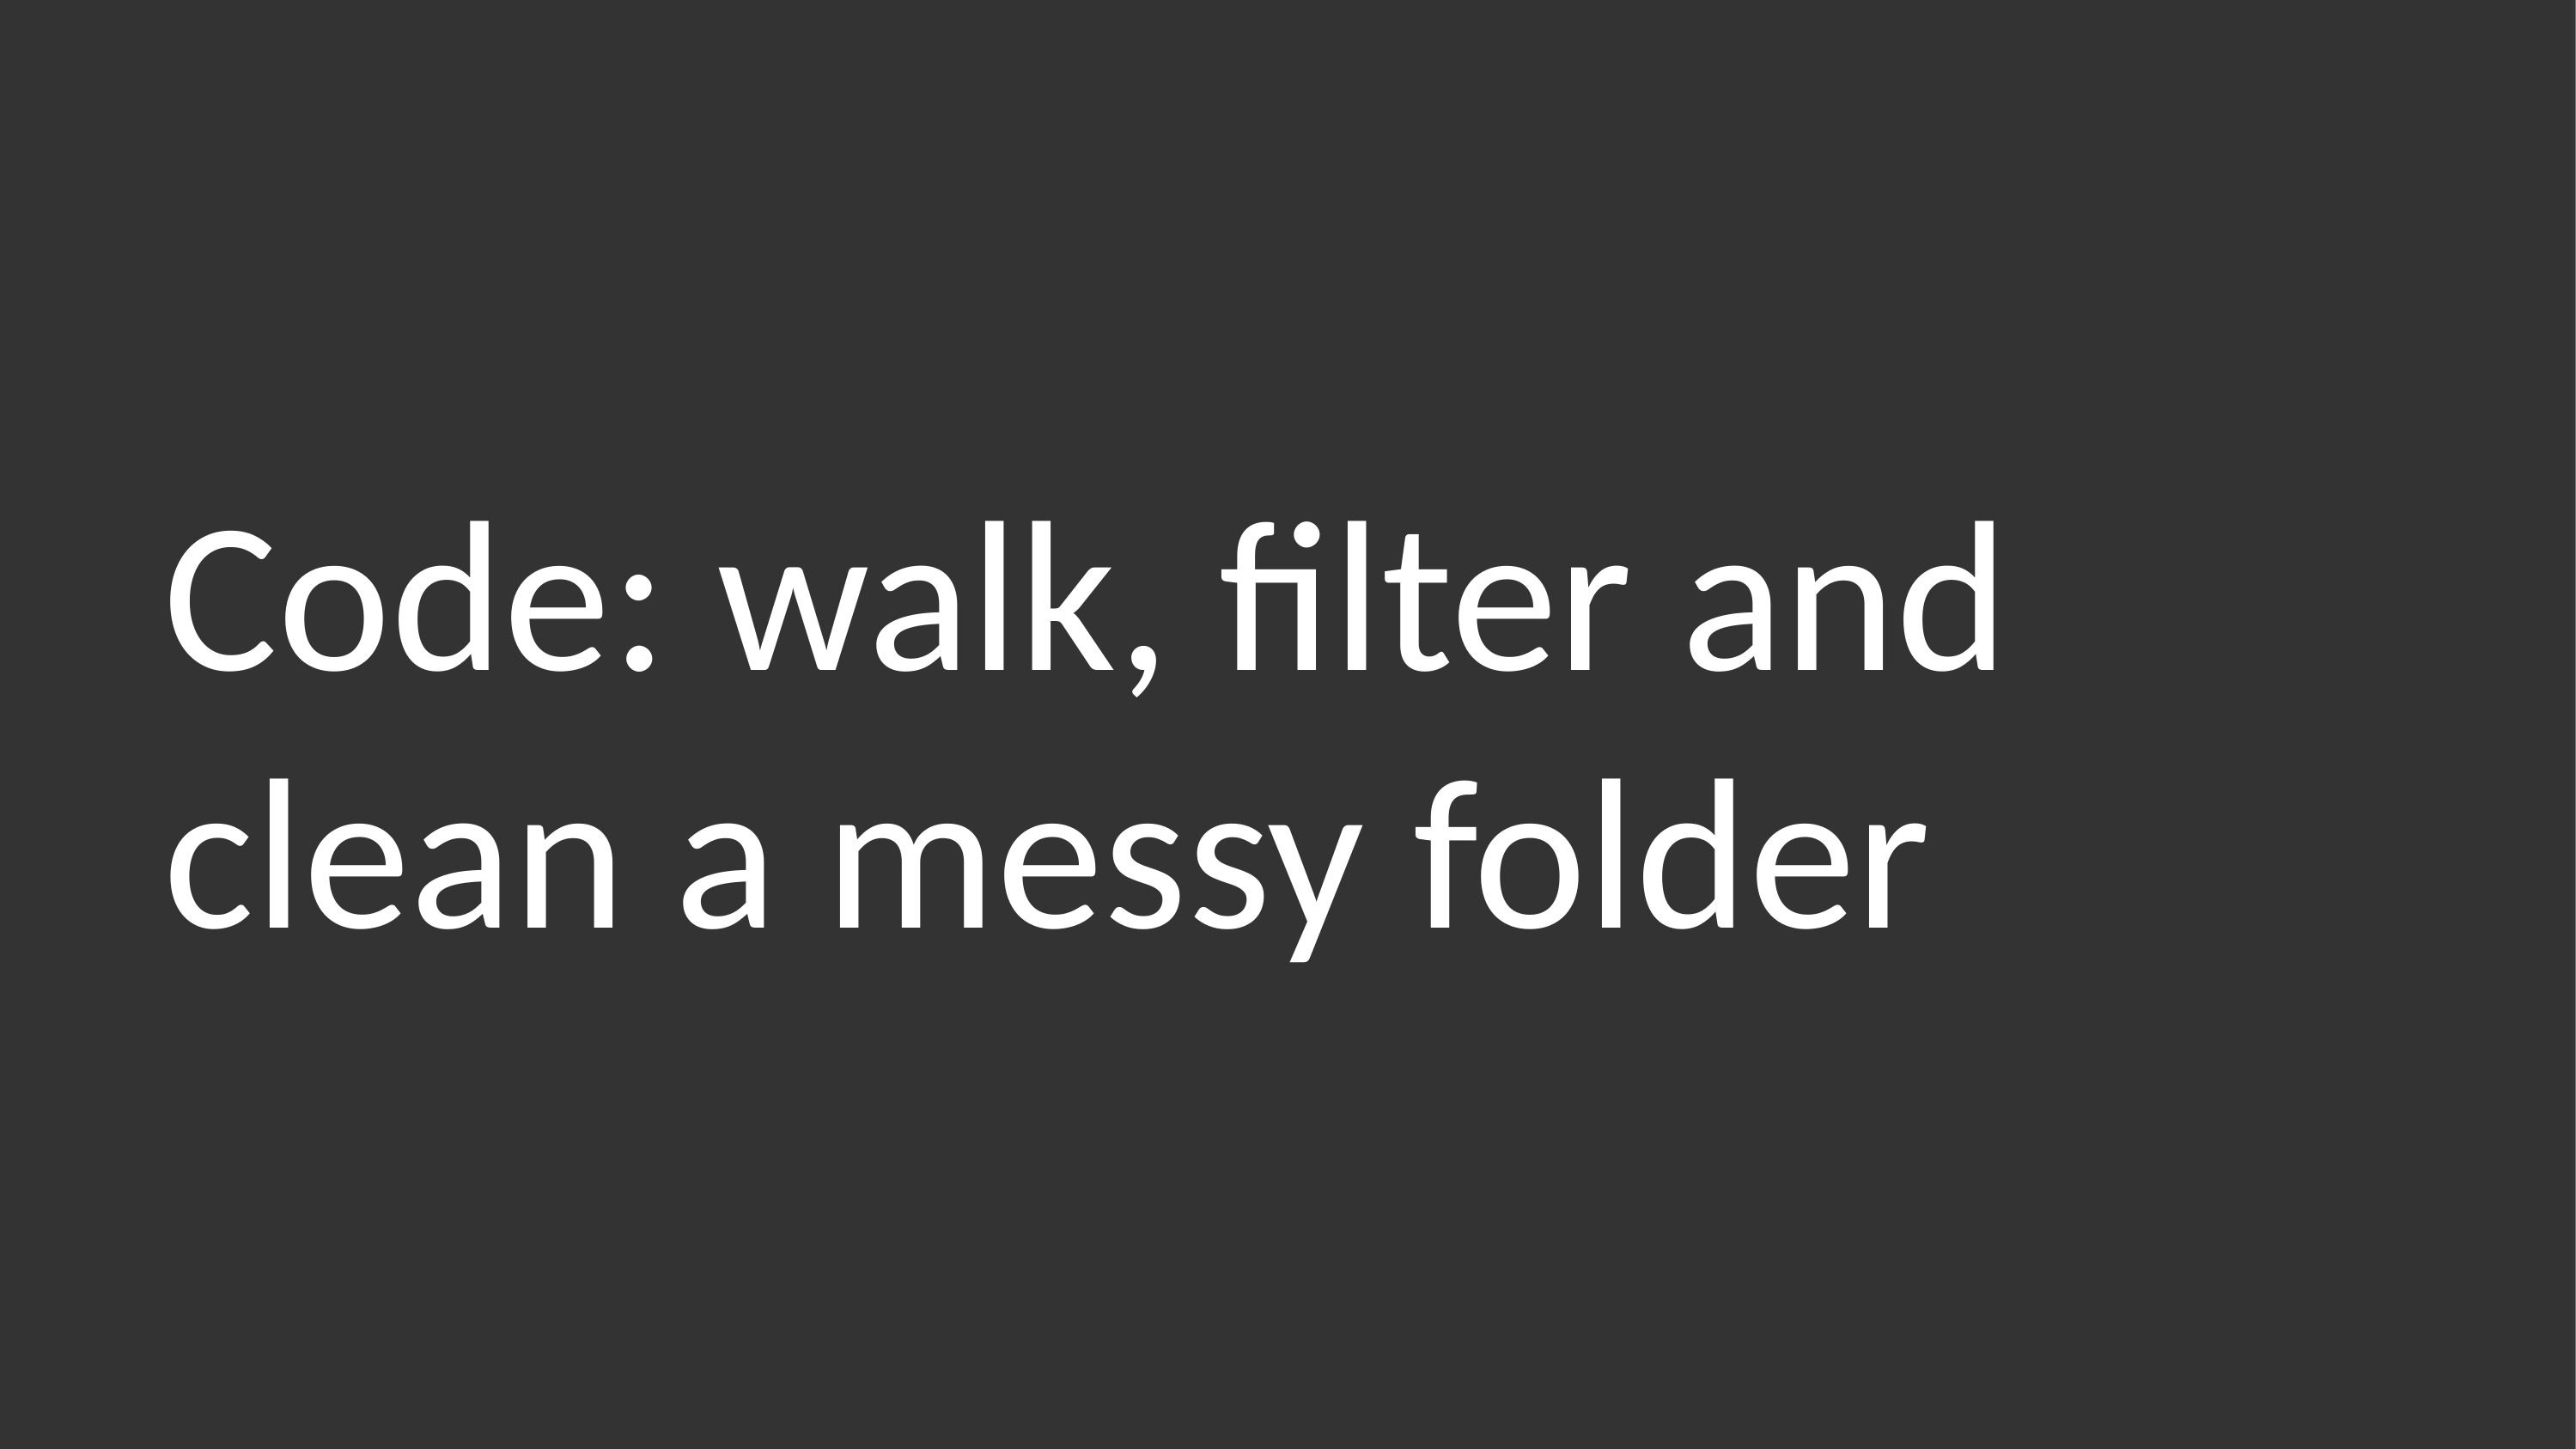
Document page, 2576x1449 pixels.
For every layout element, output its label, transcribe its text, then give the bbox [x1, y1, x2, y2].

title Code: walk, filter and clean a messy folder [137, 137, 2402, 1290]
